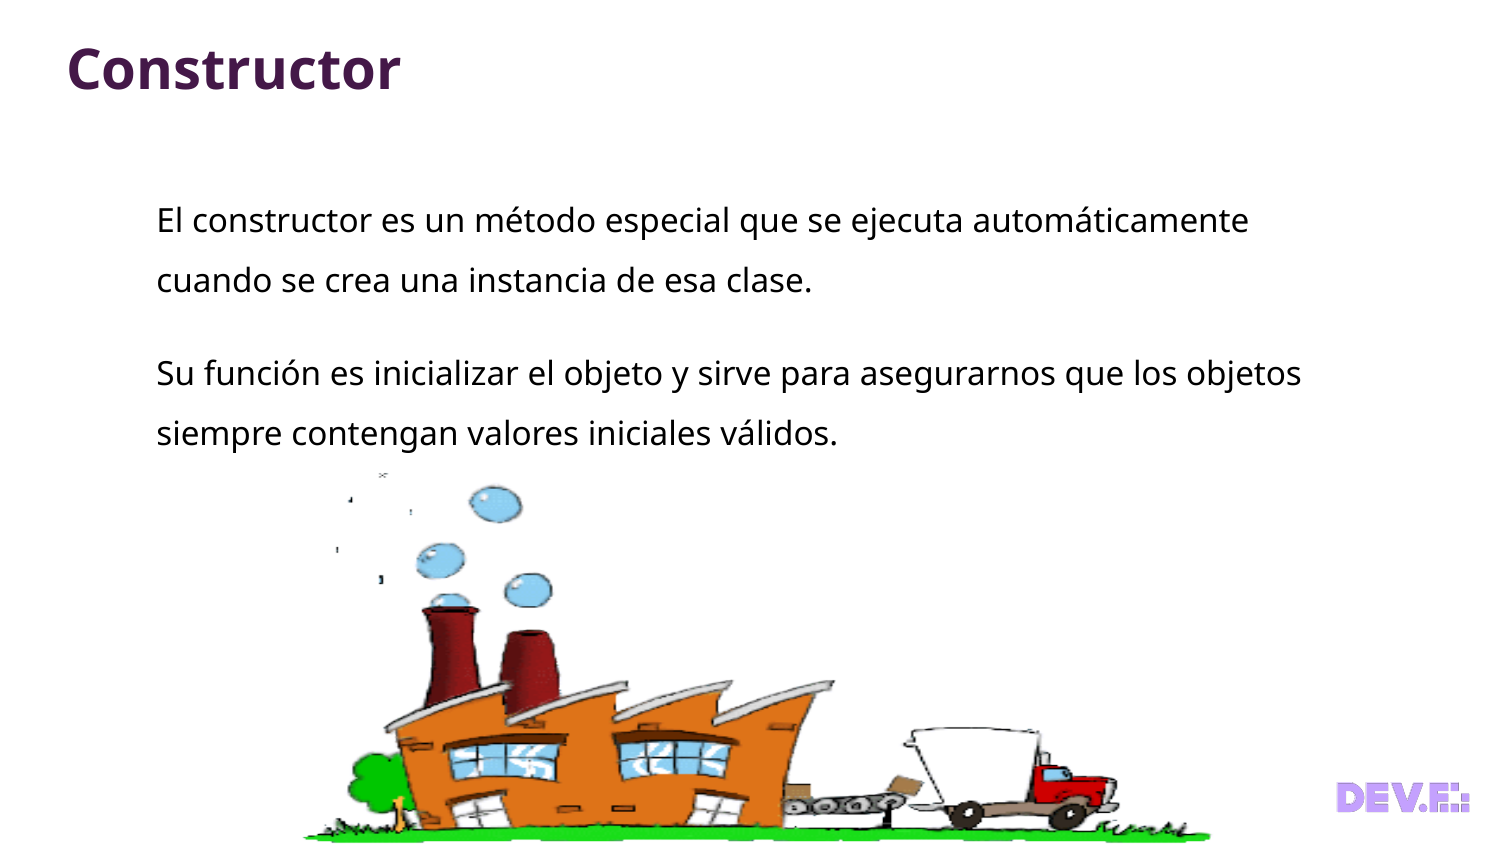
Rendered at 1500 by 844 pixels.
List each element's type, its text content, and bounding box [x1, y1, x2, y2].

list El constructor es un método especial que se ejecuta automáticamente cuando se crea una instancia de esa clase. Su función es inicializar el objeto y sirve para asegurarnos que los objetos siempre contengan valores iniciales válidos. [141, 164, 1359, 438]
picture [294, 450, 1244, 844]
title Constructor [51, 17, 1449, 112]
picture [1330, 776, 1474, 818]
